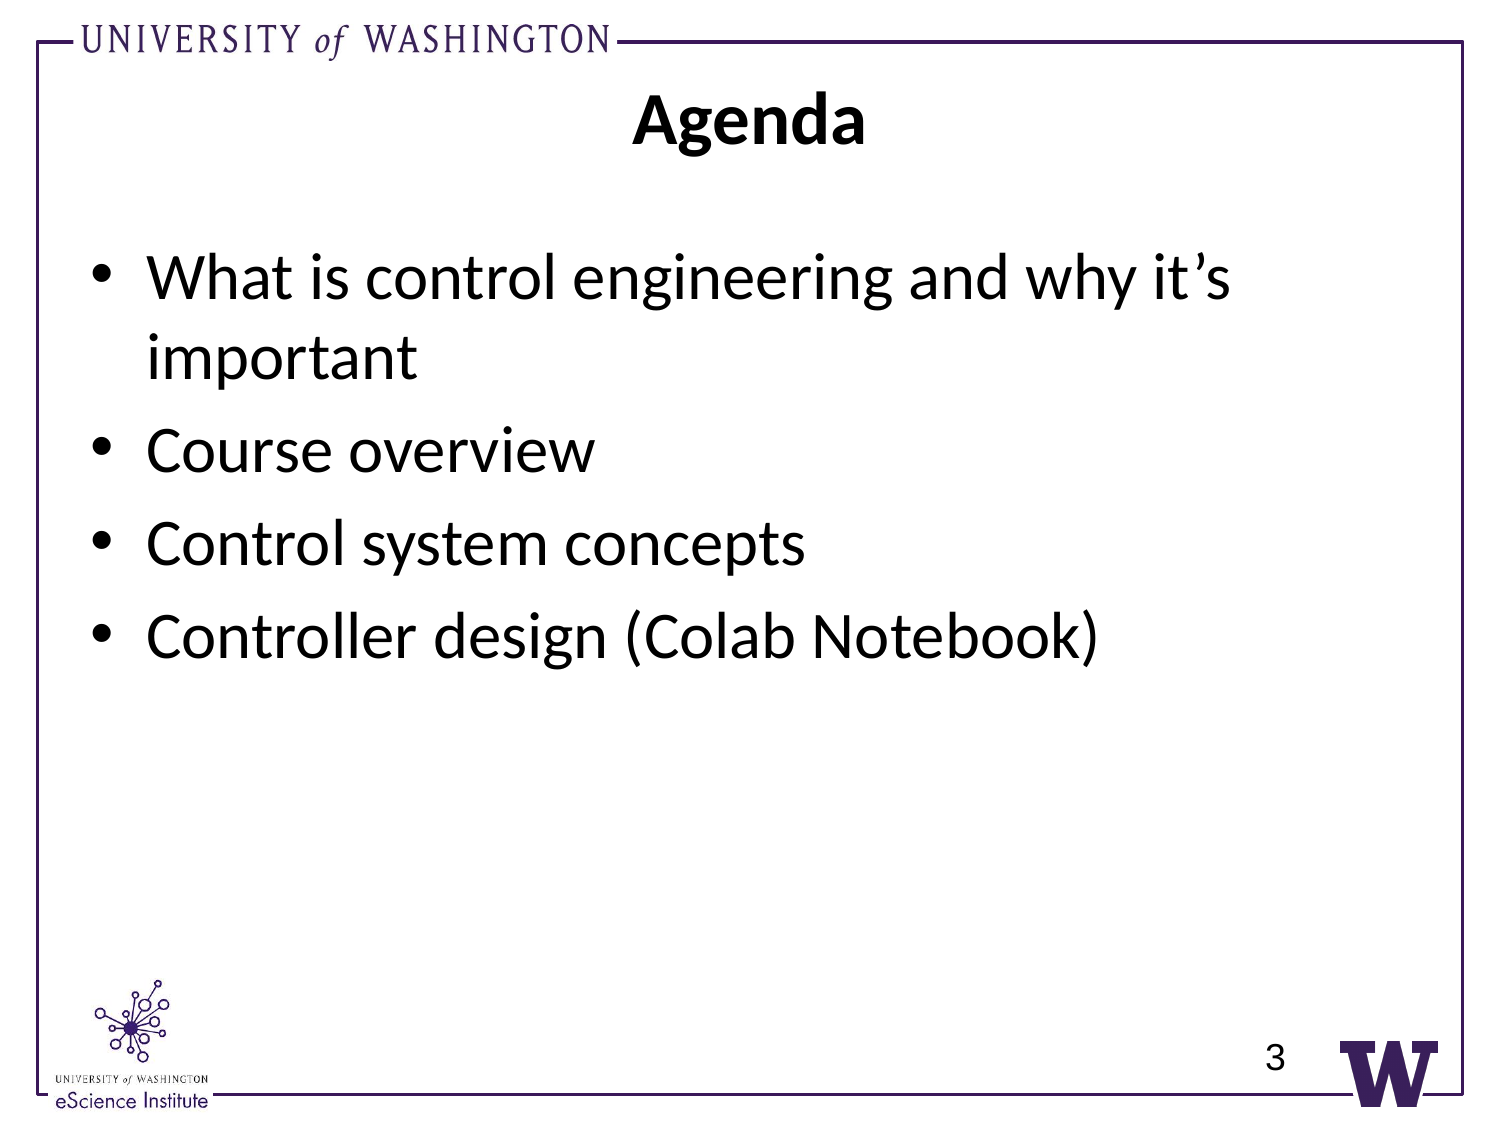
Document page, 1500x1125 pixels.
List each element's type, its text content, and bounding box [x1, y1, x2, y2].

title Agenda [75, 62, 1425, 200]
picture [81, 24, 609, 61]
picture [48, 978, 213, 1113]
slide_number 3 [1250, 1025, 1300, 1085]
list What is control engineering and why it’s important Course overview Control system concepts Controller design (Colab Notebook) [75, 224, 1425, 975]
picture [1340, 1041, 1438, 1107]
